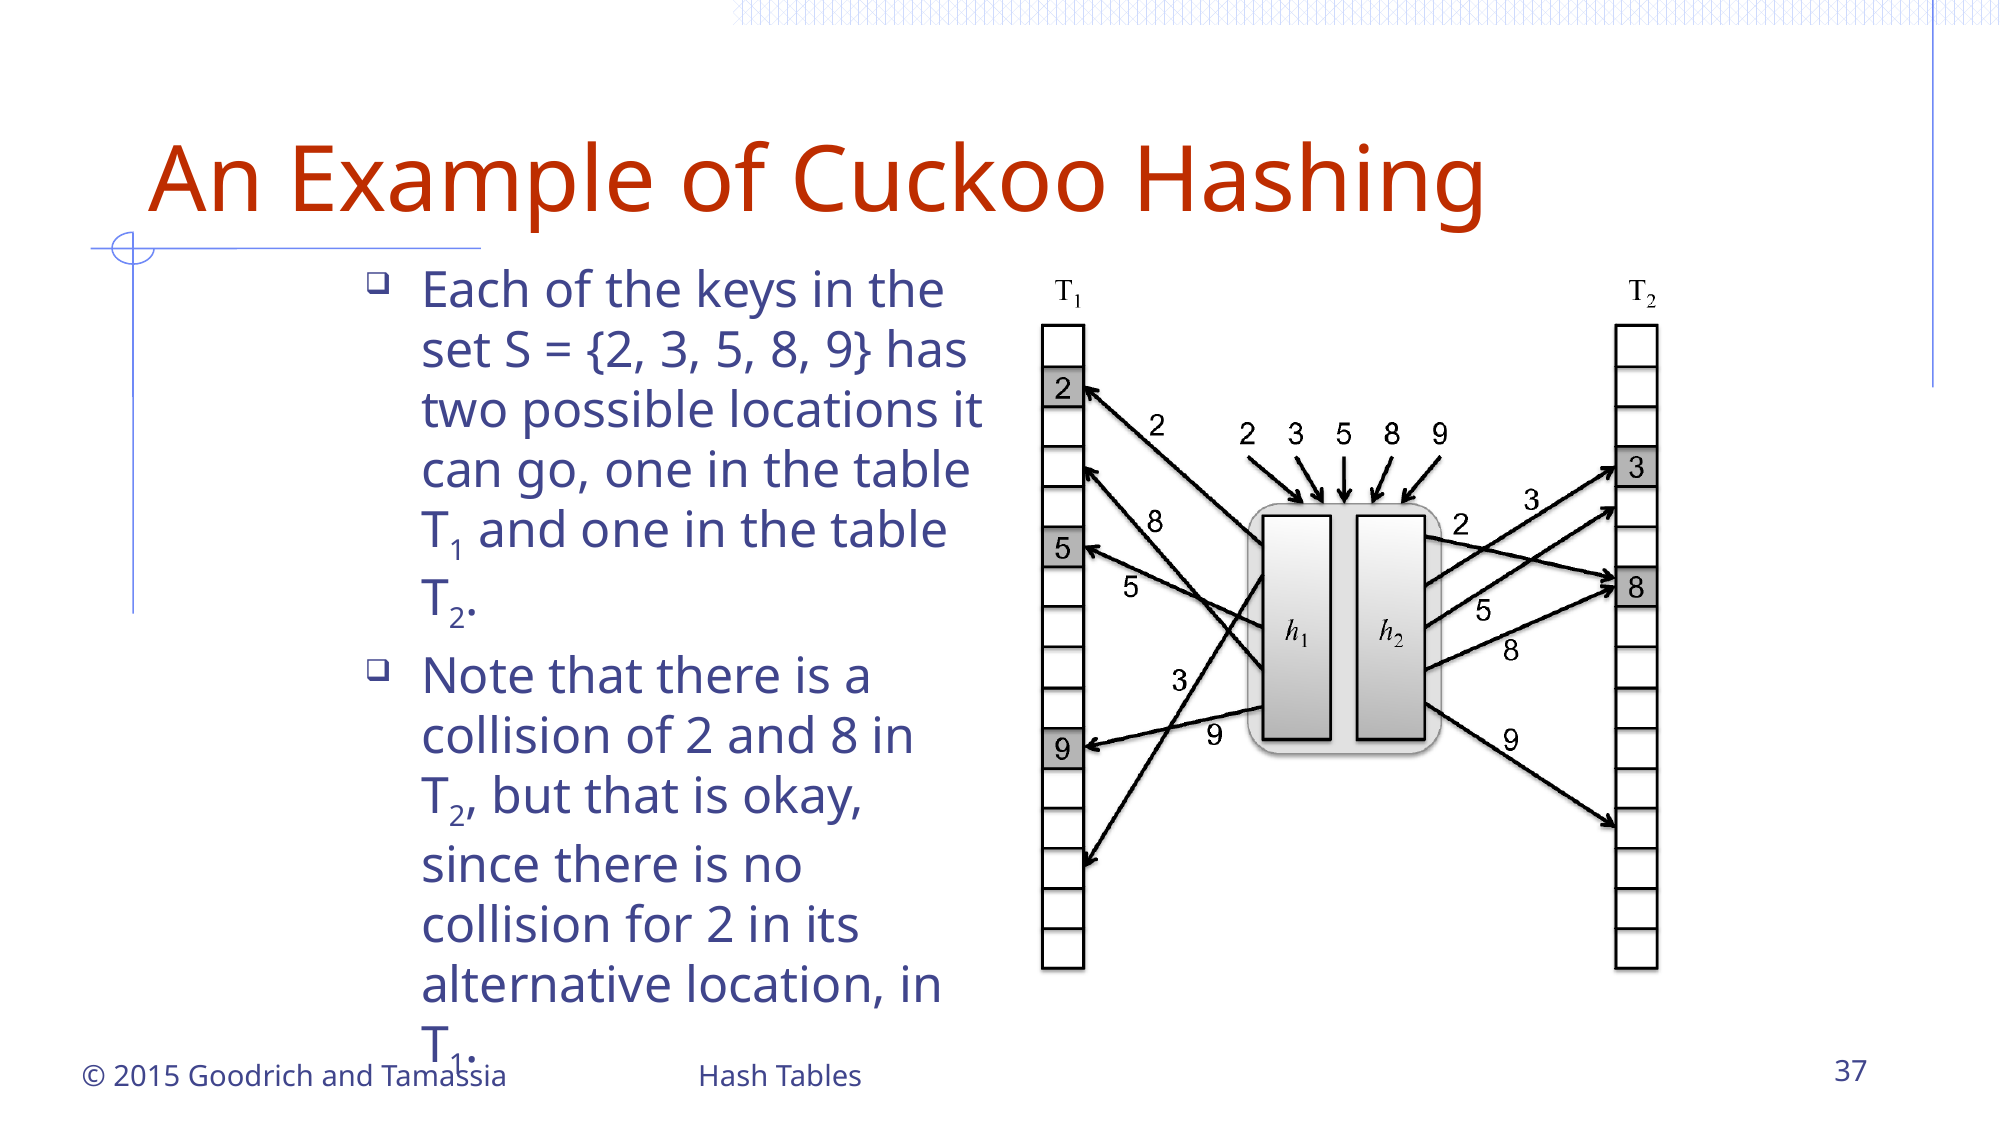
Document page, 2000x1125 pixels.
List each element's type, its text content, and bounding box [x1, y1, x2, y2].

picture [1019, 262, 1688, 989]
title An Example of Cuckoo Hashing [133, 50, 1883, 238]
slide_number 37 [1432, 1024, 1884, 1101]
footer Hash Tables [682, 1024, 1317, 1101]
slide_number © 2015 Goodrich and Tamassia [66, 1024, 682, 1101]
list Each of the keys in the set S = {2, 3, 5, 8, 9} has two possible locations it can go, one in the table T1 and one in the table T2. Note that there is a collision of 2 and 8 in T2, but that is okay, since there is no collision for 2 in its alternative location, in T1. [349, 249, 1000, 1024]
